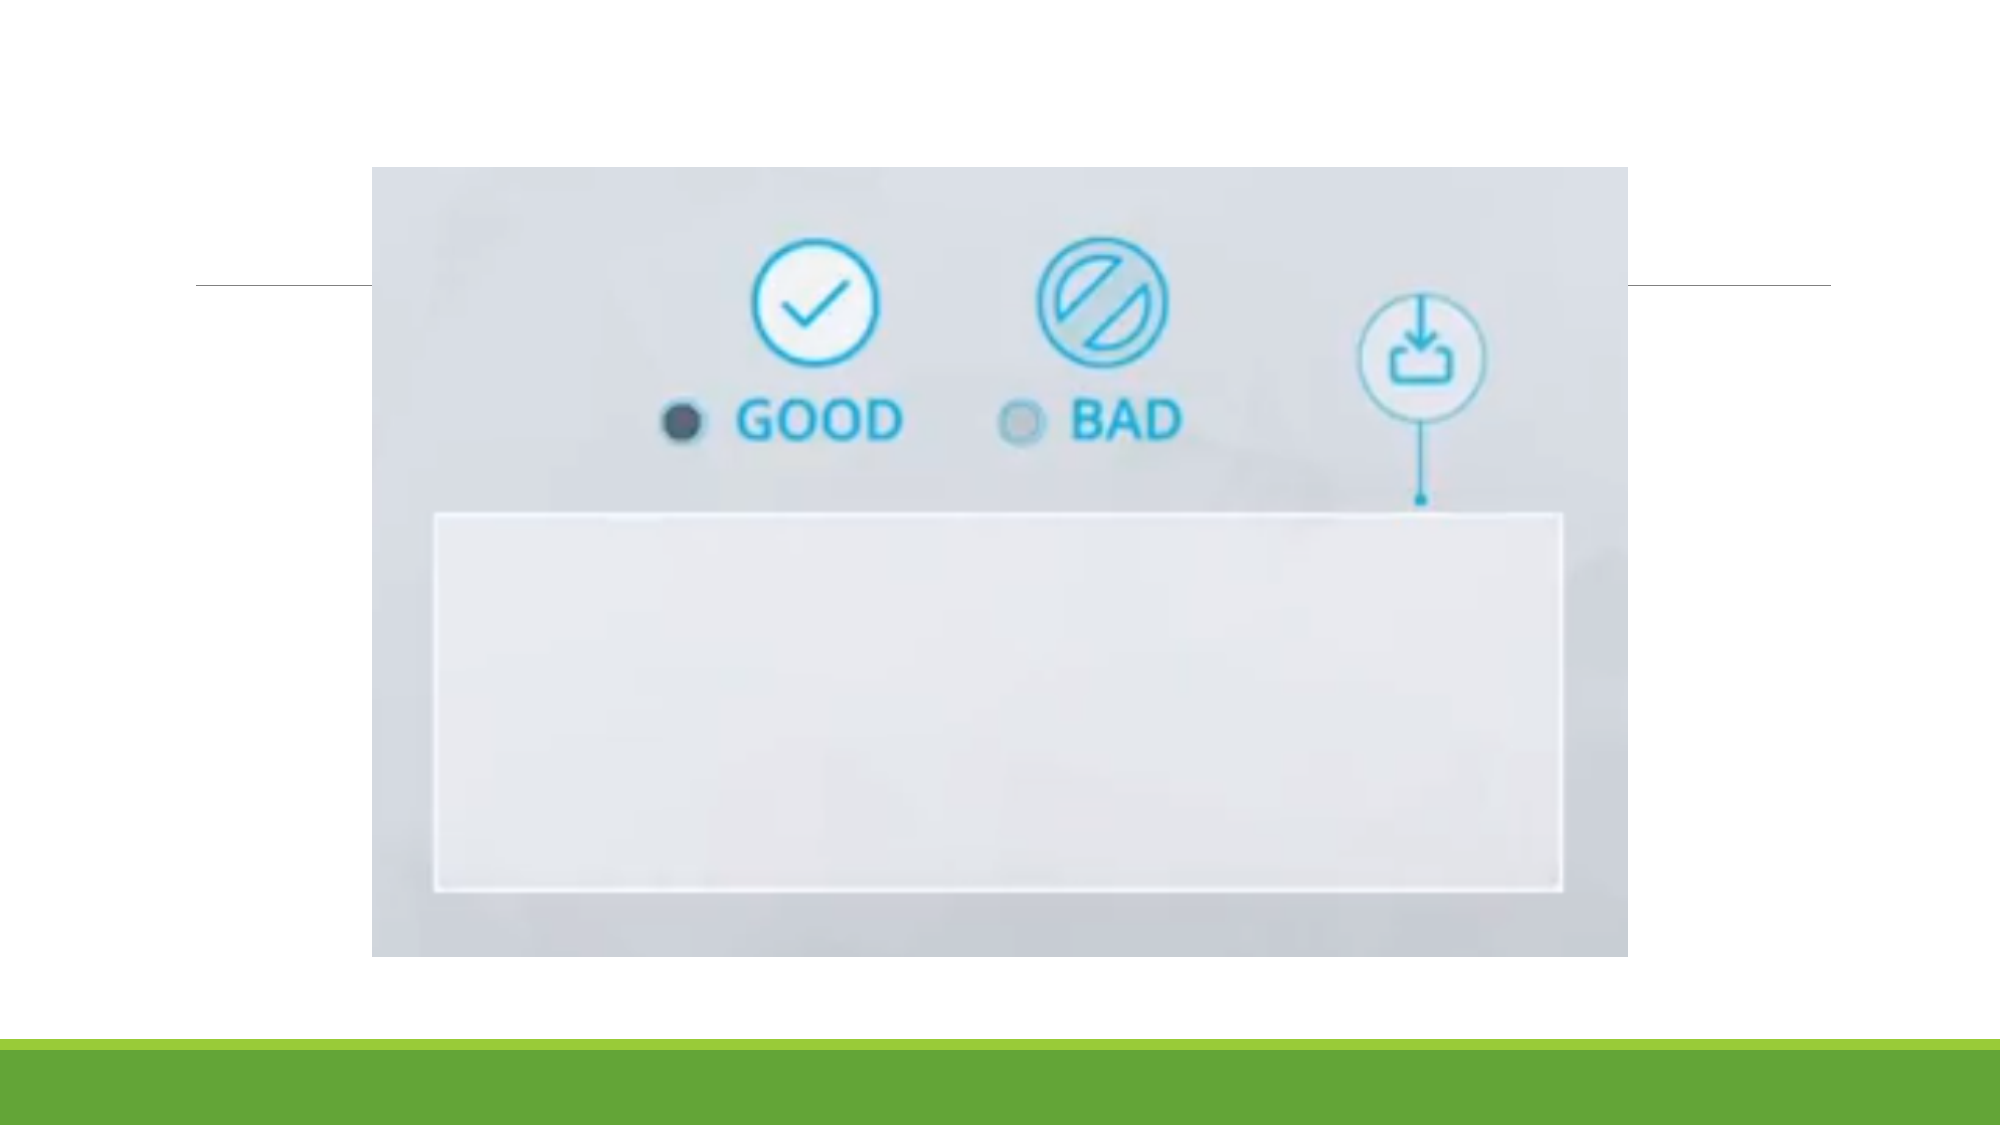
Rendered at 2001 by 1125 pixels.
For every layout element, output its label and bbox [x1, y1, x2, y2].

picture [372, 167, 1628, 958]
